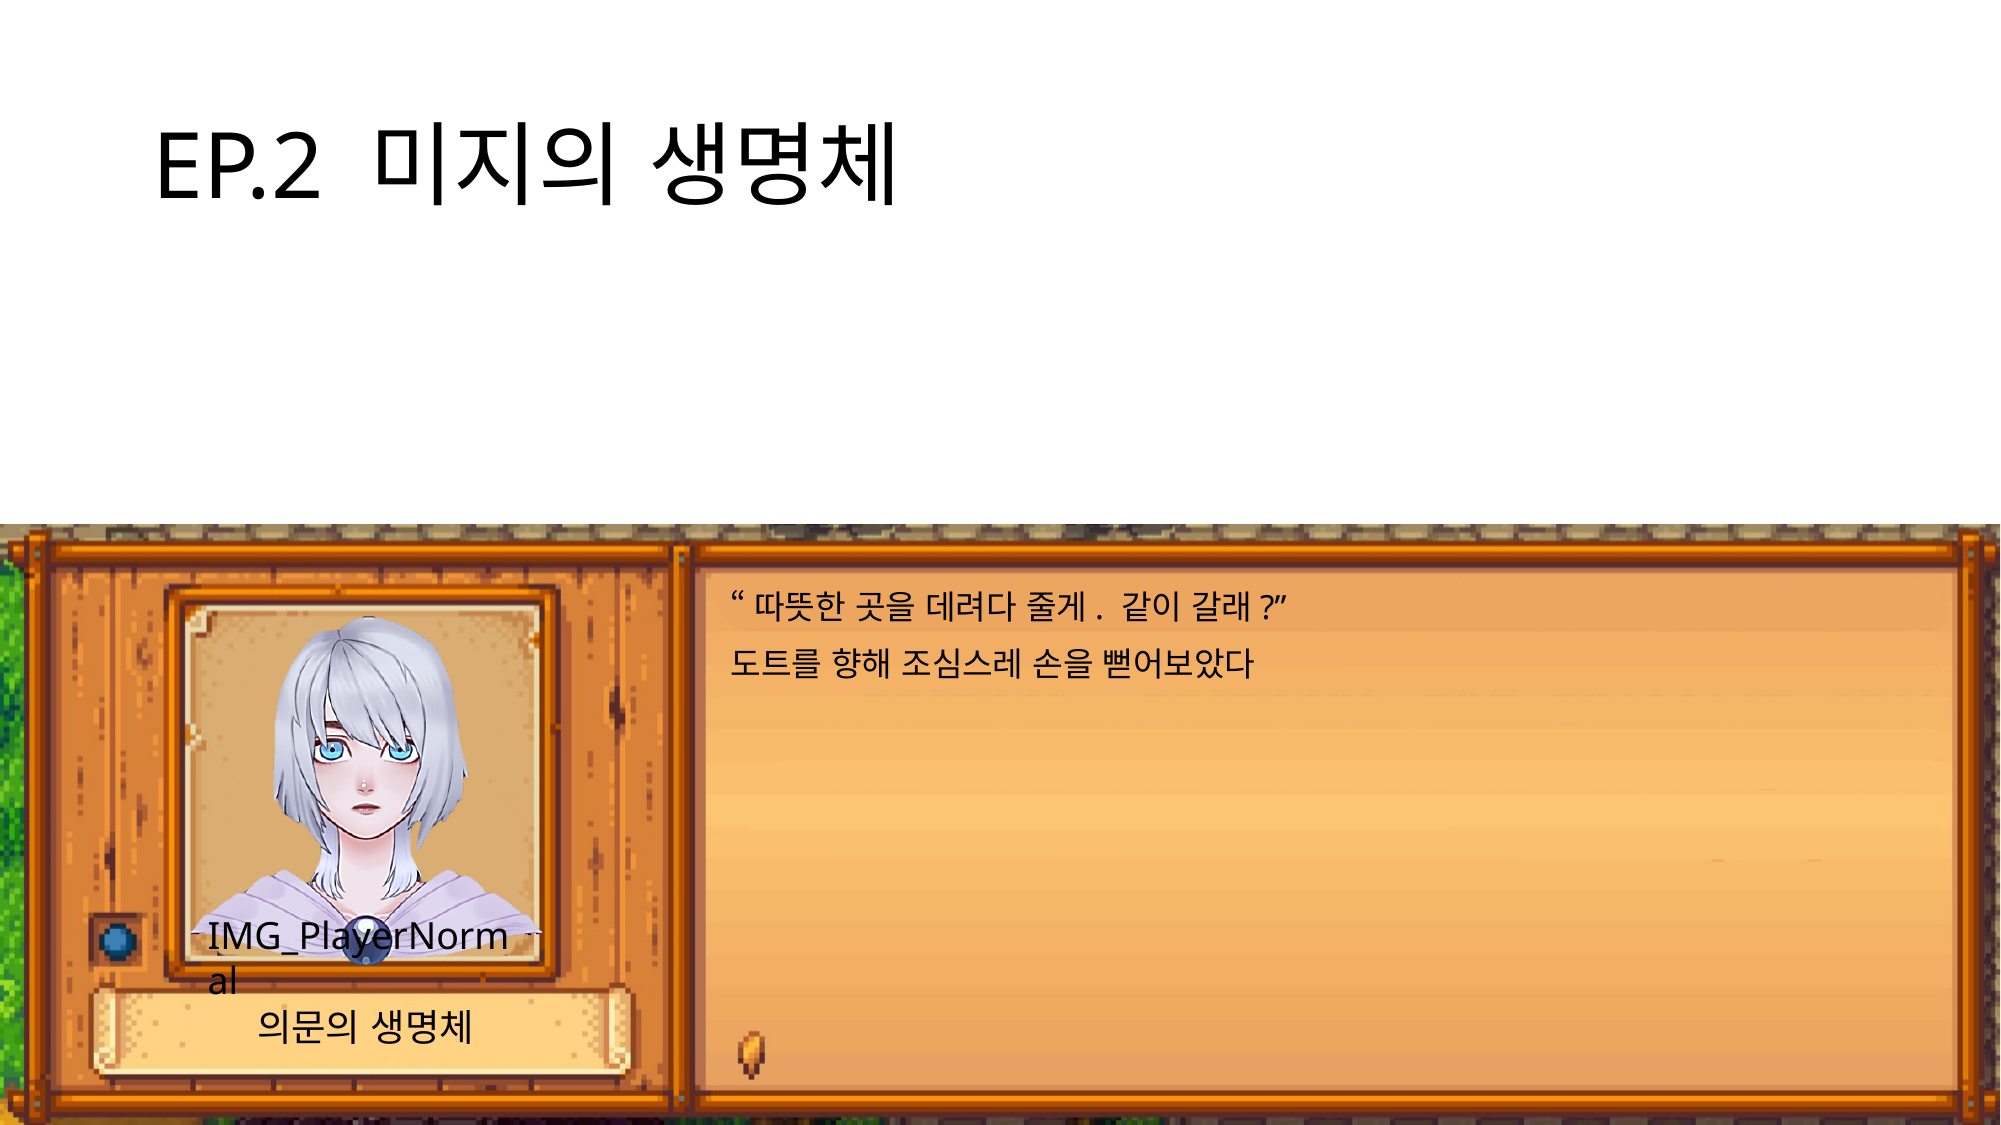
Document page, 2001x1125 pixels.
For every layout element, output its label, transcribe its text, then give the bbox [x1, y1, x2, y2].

list “따뜻한 곳을 데려다 줄게. 같이 갈래?” 도트를 향해 조심스레 손을 뻗어보았다 [715, 583, 1938, 1073]
picture [0, 524, 2001, 1125]
list 의문의 생명체 [142, 1001, 590, 1062]
title EP.2 미지의 생명체 [137, 59, 1863, 278]
text_box IMG_PlayerNormal [192, 974, 539, 1010]
